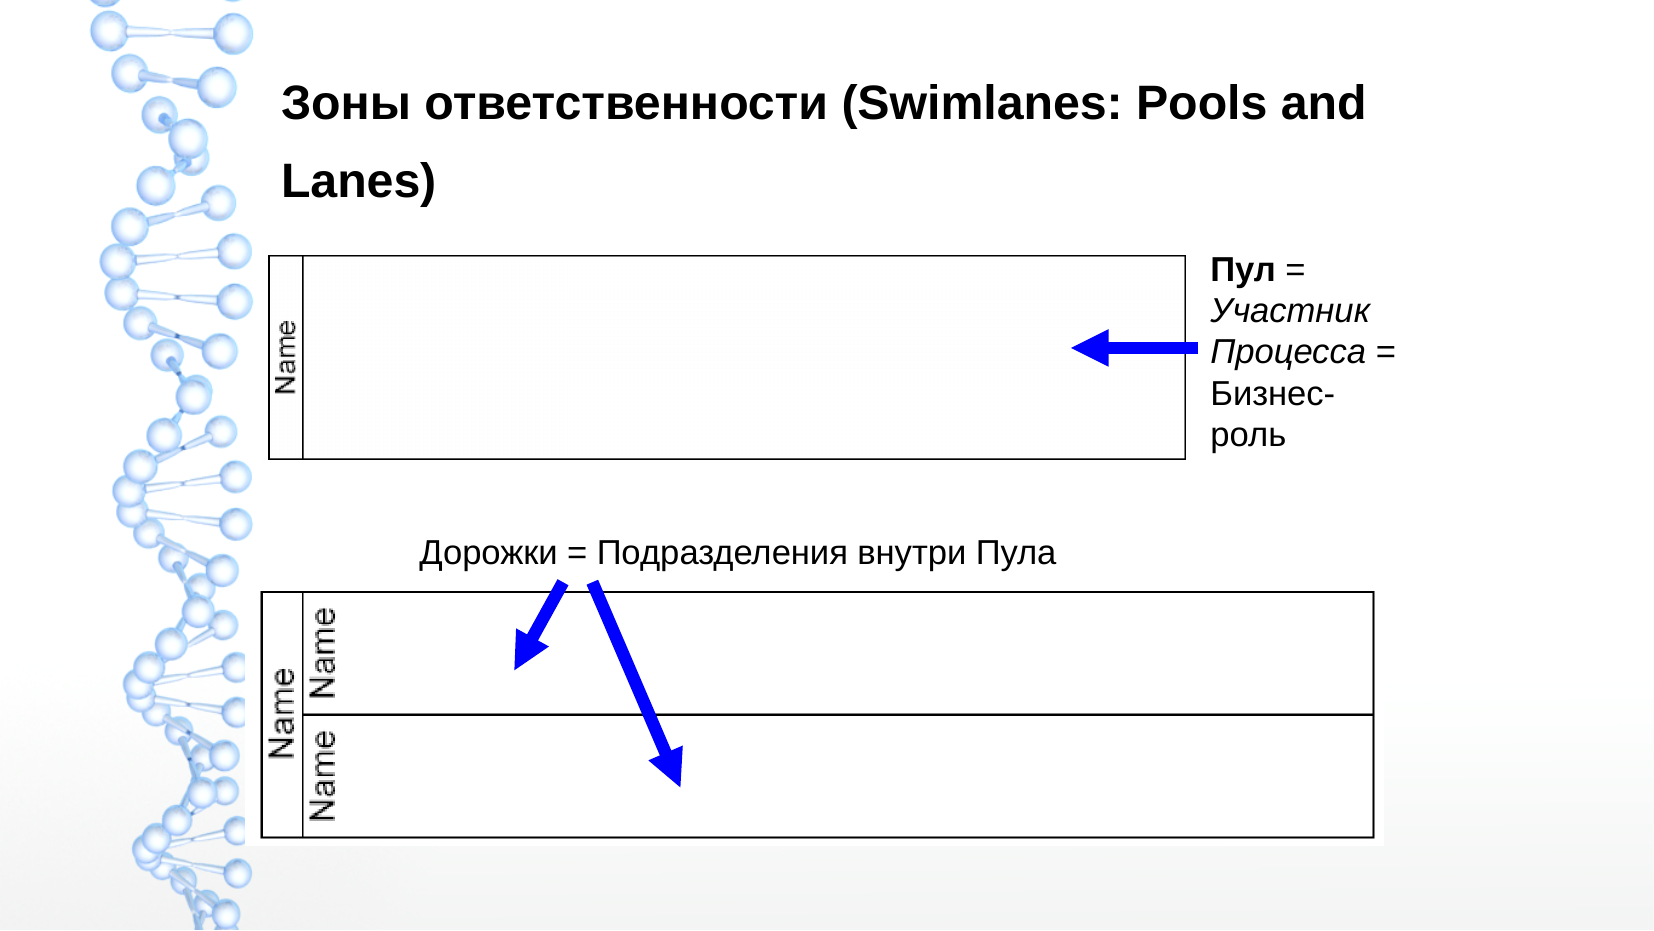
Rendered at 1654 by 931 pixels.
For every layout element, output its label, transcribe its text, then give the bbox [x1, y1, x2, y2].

title Зоны ответственности (Swimlanes: Pools and Lanes) [268, 62, 1385, 221]
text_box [245, 523, 1384, 847]
picture [0, 0, 1654, 930]
text_box Пул = Участник Процесса = Бизнес-роль [1198, 240, 1414, 460]
